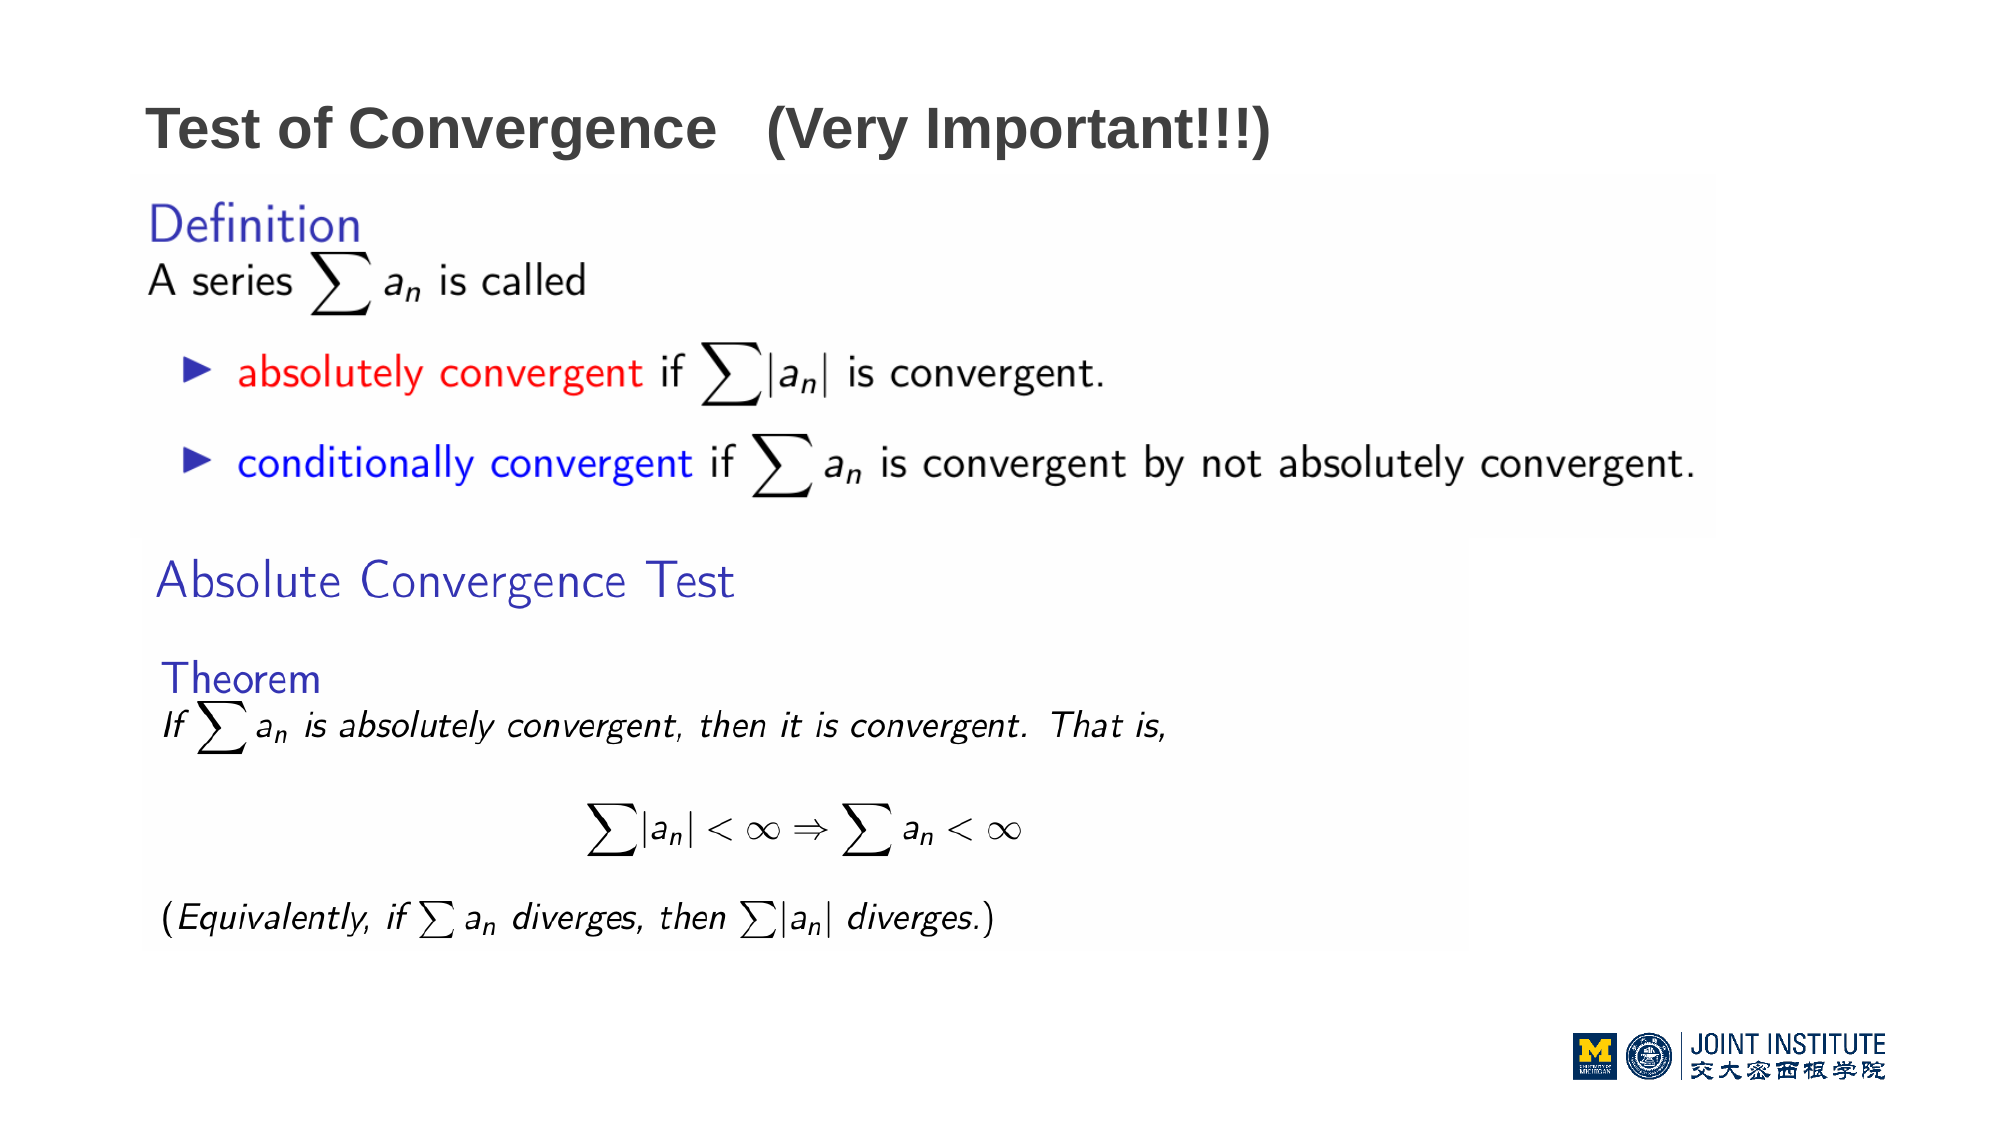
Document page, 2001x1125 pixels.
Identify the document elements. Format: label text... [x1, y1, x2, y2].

picture [130, 174, 1717, 951]
list Test of Convergence (Very Important!!!) [130, 76, 1885, 175]
picture [1573, 1032, 1885, 1080]
